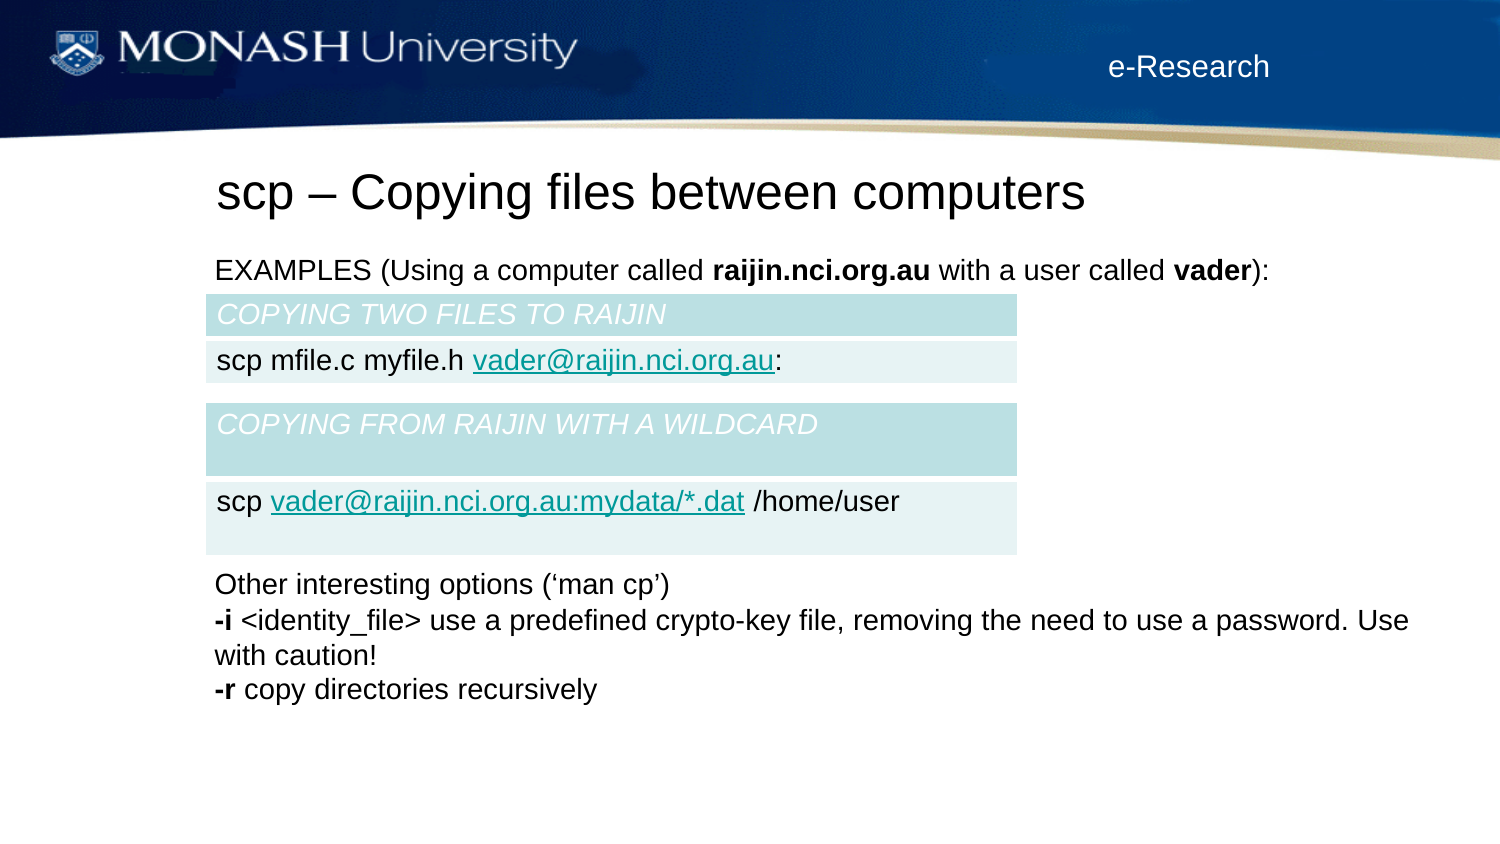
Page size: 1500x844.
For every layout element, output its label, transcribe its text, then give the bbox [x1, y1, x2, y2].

table_header COPYING TWO FILES TO RAIJIN [206, 294, 1017, 336]
text_box scp – Copying files between computers [205, 153, 1437, 233]
table_cell scp vader@raijin.nci.org.au:mydata/*.dat /home/user [206, 482, 1017, 555]
text_box EXAMPLES (Using a computer called raijin.nci.org.au with a user called vader): Other interesting options (‘man cp’) -i <identity_file> use a predefined crypto-key file, removing the need to use a password. Use with caution! -r copy directories recursively [203, 245, 1459, 836]
table_cell scp mfile.c myfile.h vader@raijin.nci.org.au: [206, 341, 1017, 383]
picture [0, 0, 1500, 163]
table_header COPYING FROM RAIJIN WITH A WILDCARD [206, 403, 1017, 476]
